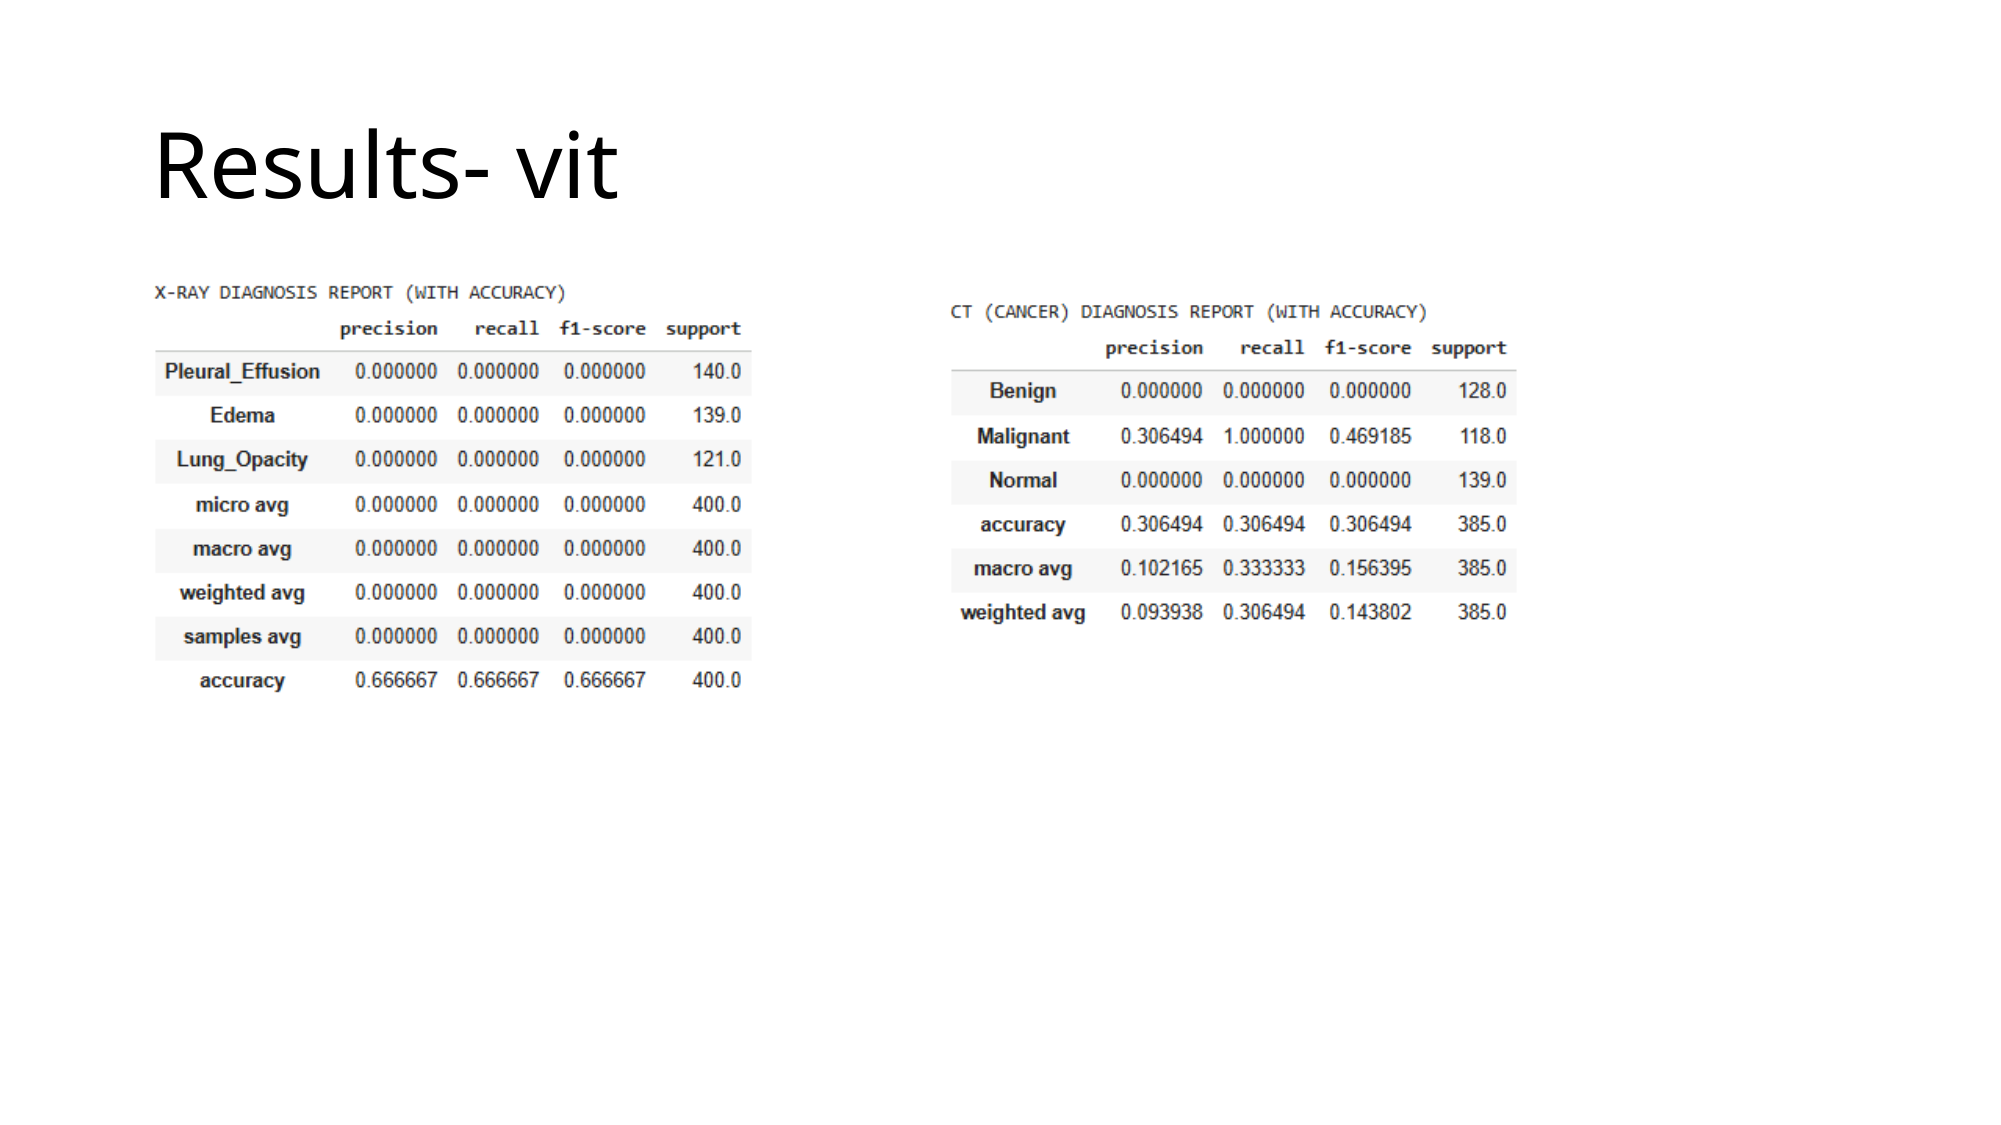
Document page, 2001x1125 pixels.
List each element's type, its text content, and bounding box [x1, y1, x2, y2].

picture [137, 277, 755, 697]
picture [933, 293, 1534, 640]
title Results- vit [137, 59, 1863, 278]
